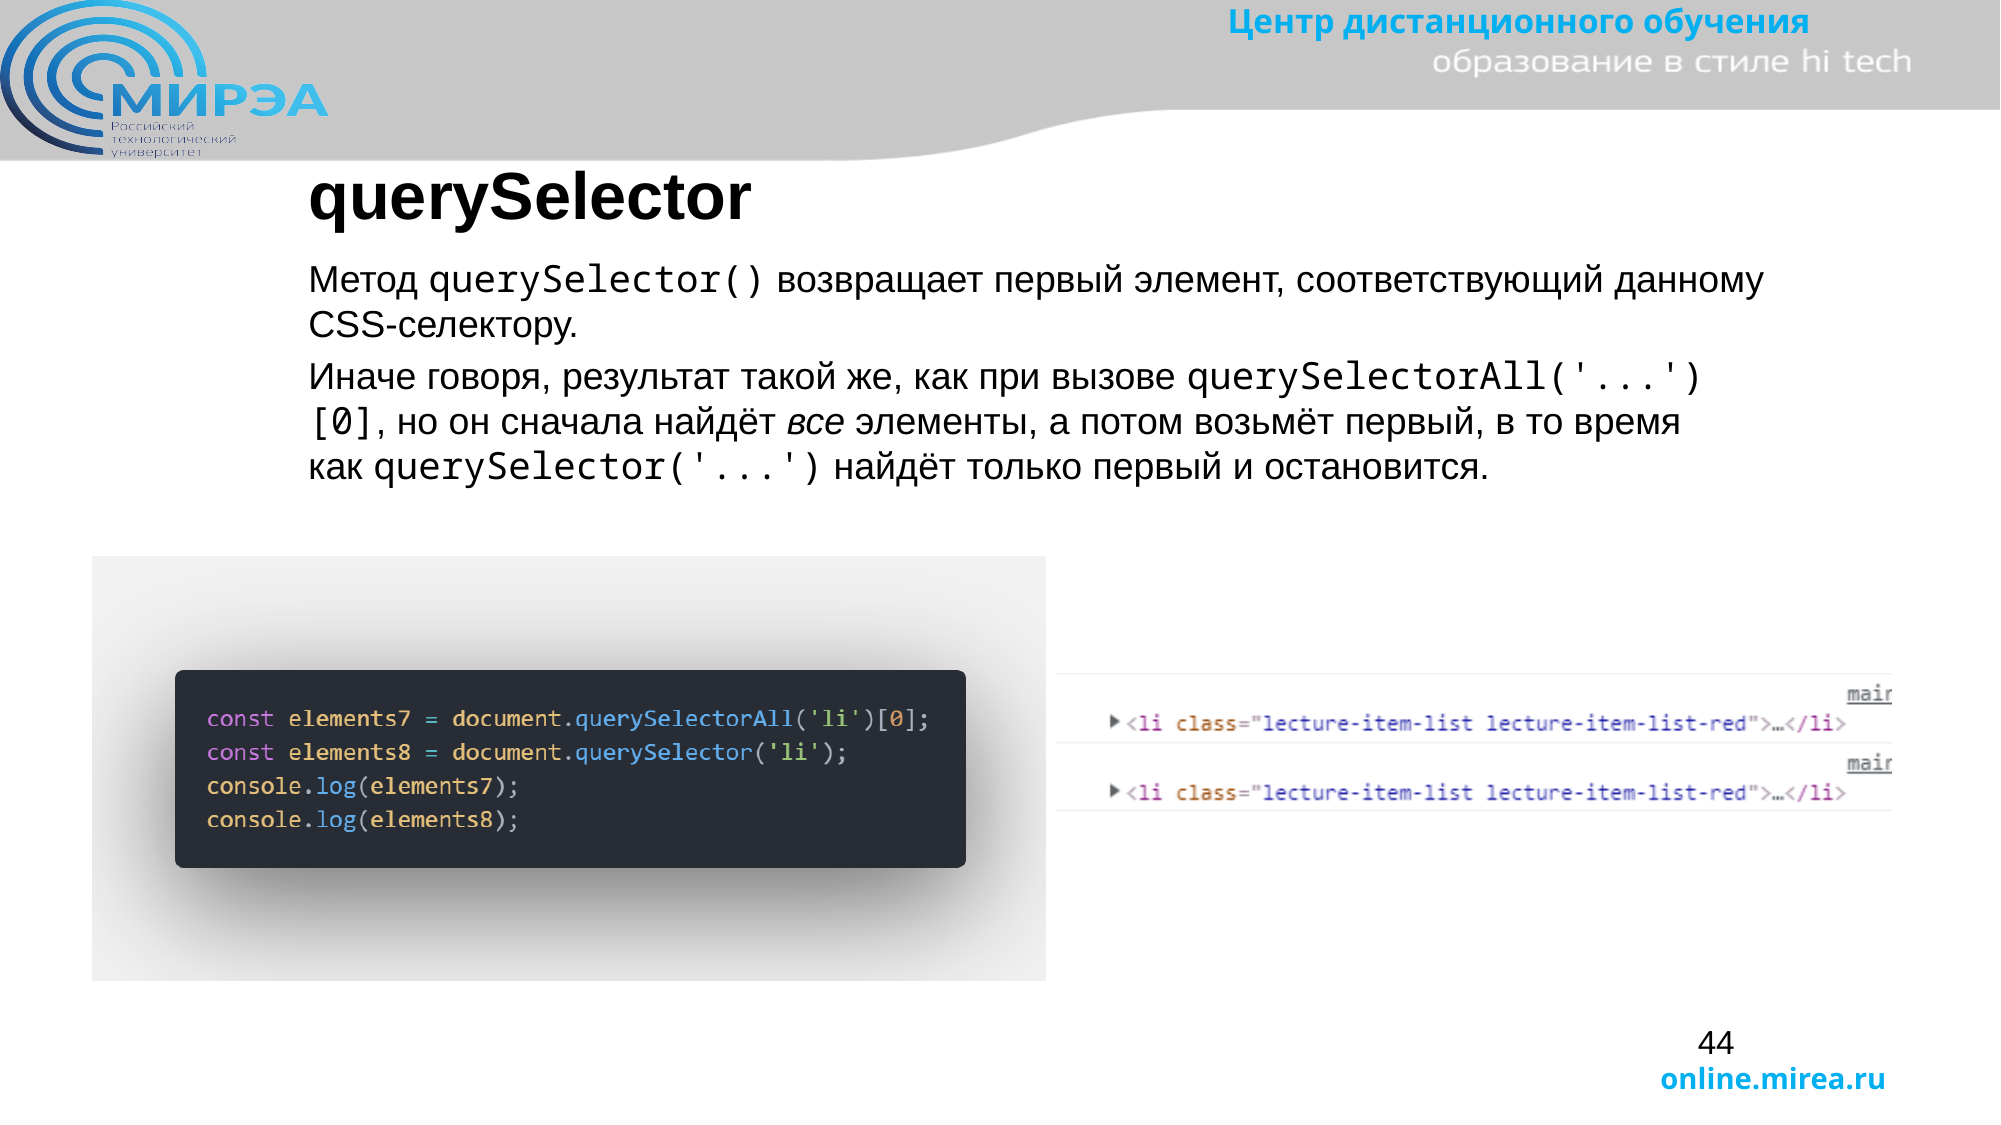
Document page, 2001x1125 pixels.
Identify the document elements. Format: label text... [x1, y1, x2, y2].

picture [92, 556, 1046, 981]
text_box Метод querySelector() возвращает первый элемент, соответствующий данному CSS-селектору. Иначе говоря, результат такой же, как при вызове querySelectorAll('...')[0], но он сначала найдёт все элементы, а потом возьмёт первый, в то время как querySelector('...') найдёт только первый и остановится. [293, 247, 1792, 528]
text_box querySelector [293, 145, 1737, 241]
text_box 44 [1400, 1013, 1750, 1058]
picture [0, 0, 329, 159]
picture [1056, 673, 1892, 821]
